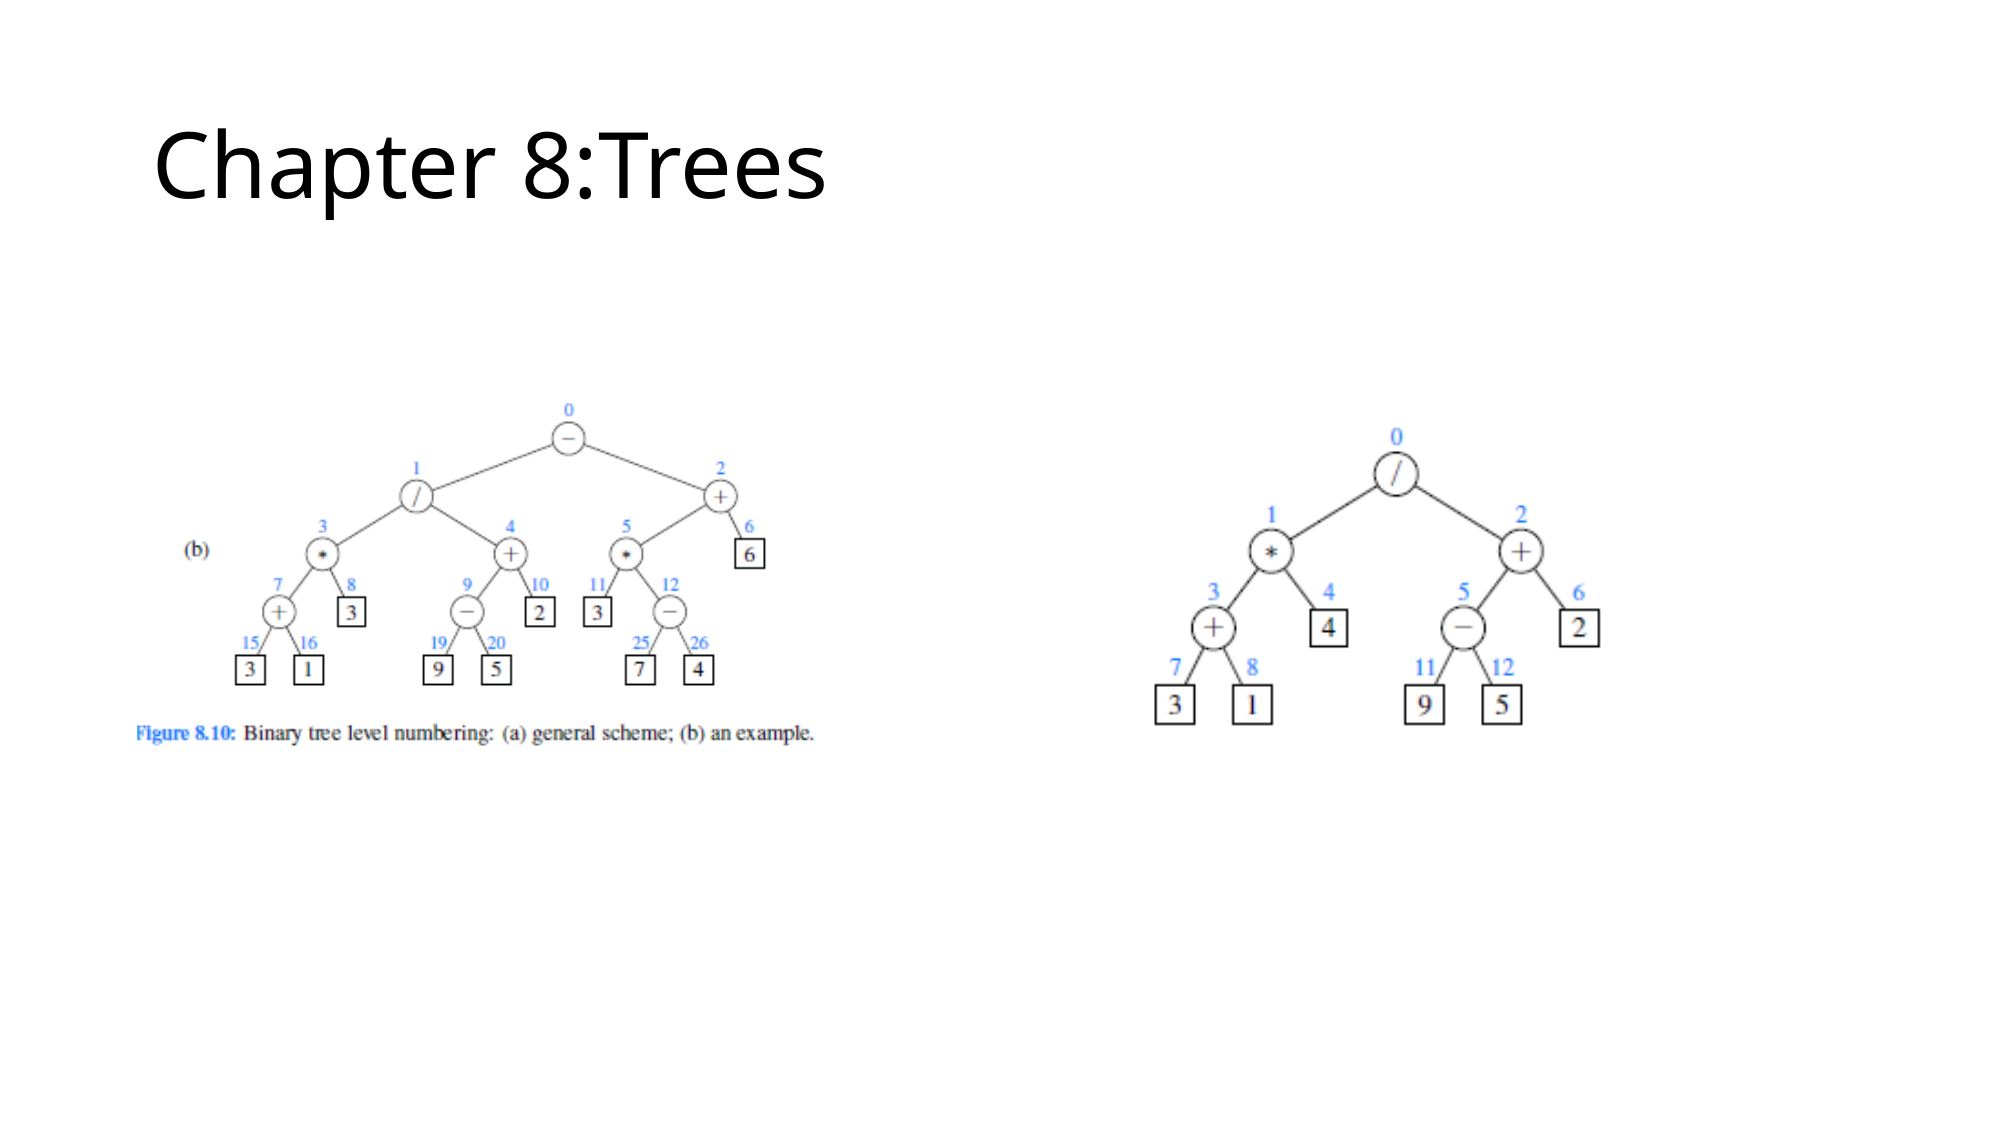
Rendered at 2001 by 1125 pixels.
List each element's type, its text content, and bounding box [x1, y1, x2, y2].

picture [1067, 422, 1691, 743]
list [137, 382, 853, 773]
title Chapter 8:Trees [137, 59, 1863, 278]
